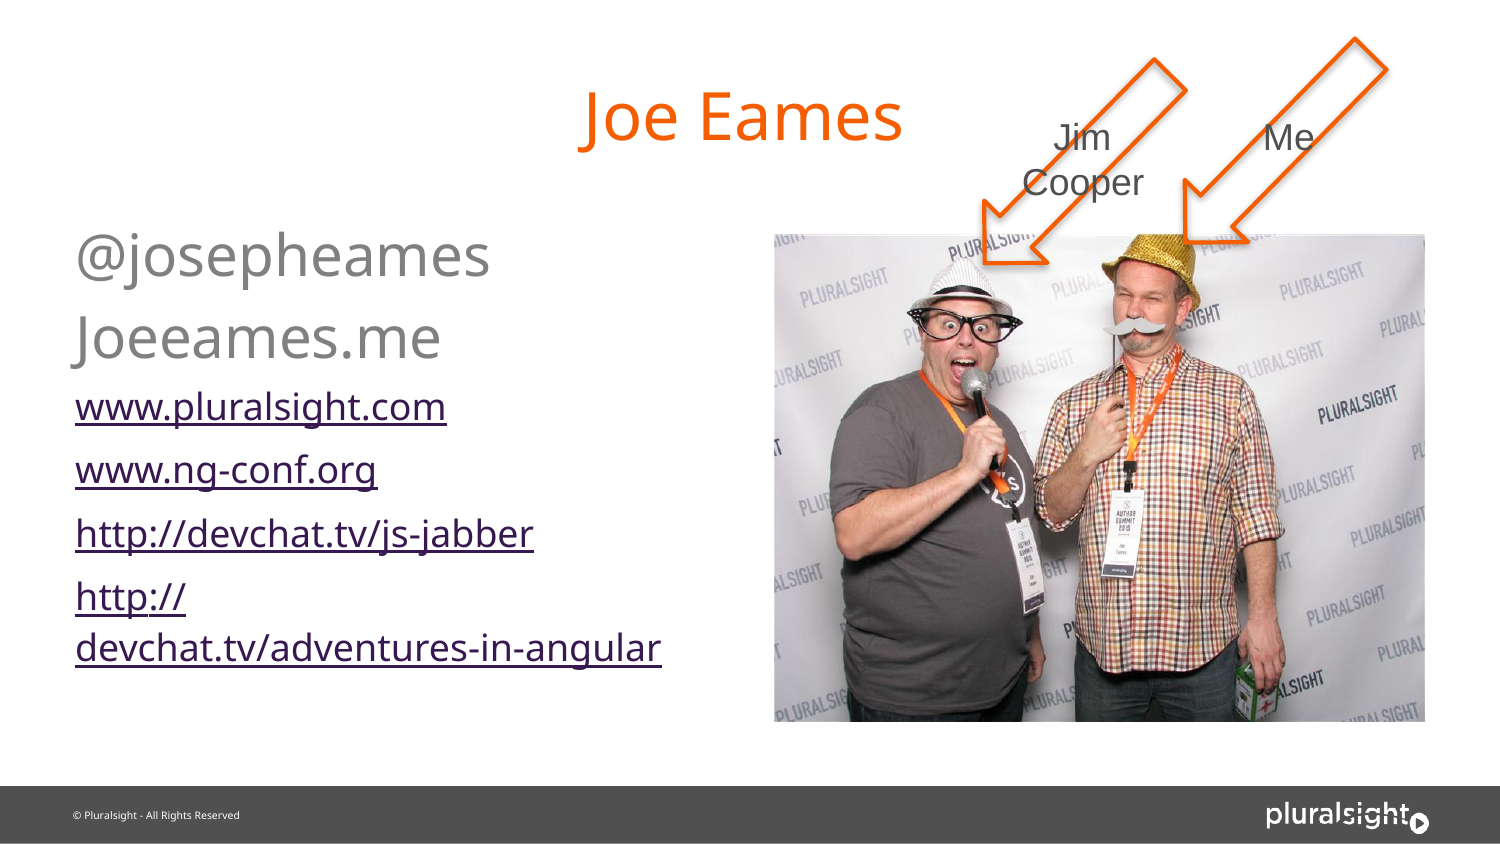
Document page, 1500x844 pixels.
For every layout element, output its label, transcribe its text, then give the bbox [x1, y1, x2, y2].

text_box [1286, 36, 1389, 131]
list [771, 232, 1427, 723]
text_box Jim Cooper [1007, 105, 1160, 211]
list @josepheames Joeeames.me www.pluralsight.com www.ng-conf.org http://devchat.tv/js-jabber http://devchat.tv/adventures-in-angular [75, 217, 730, 739]
text_box [982, 198, 1071, 231]
text_box [1182, 144, 1295, 231]
text_box [1106, 57, 1188, 120]
text_box Me [1248, 105, 1330, 166]
title Joe Eames [76, 23, 1427, 217]
